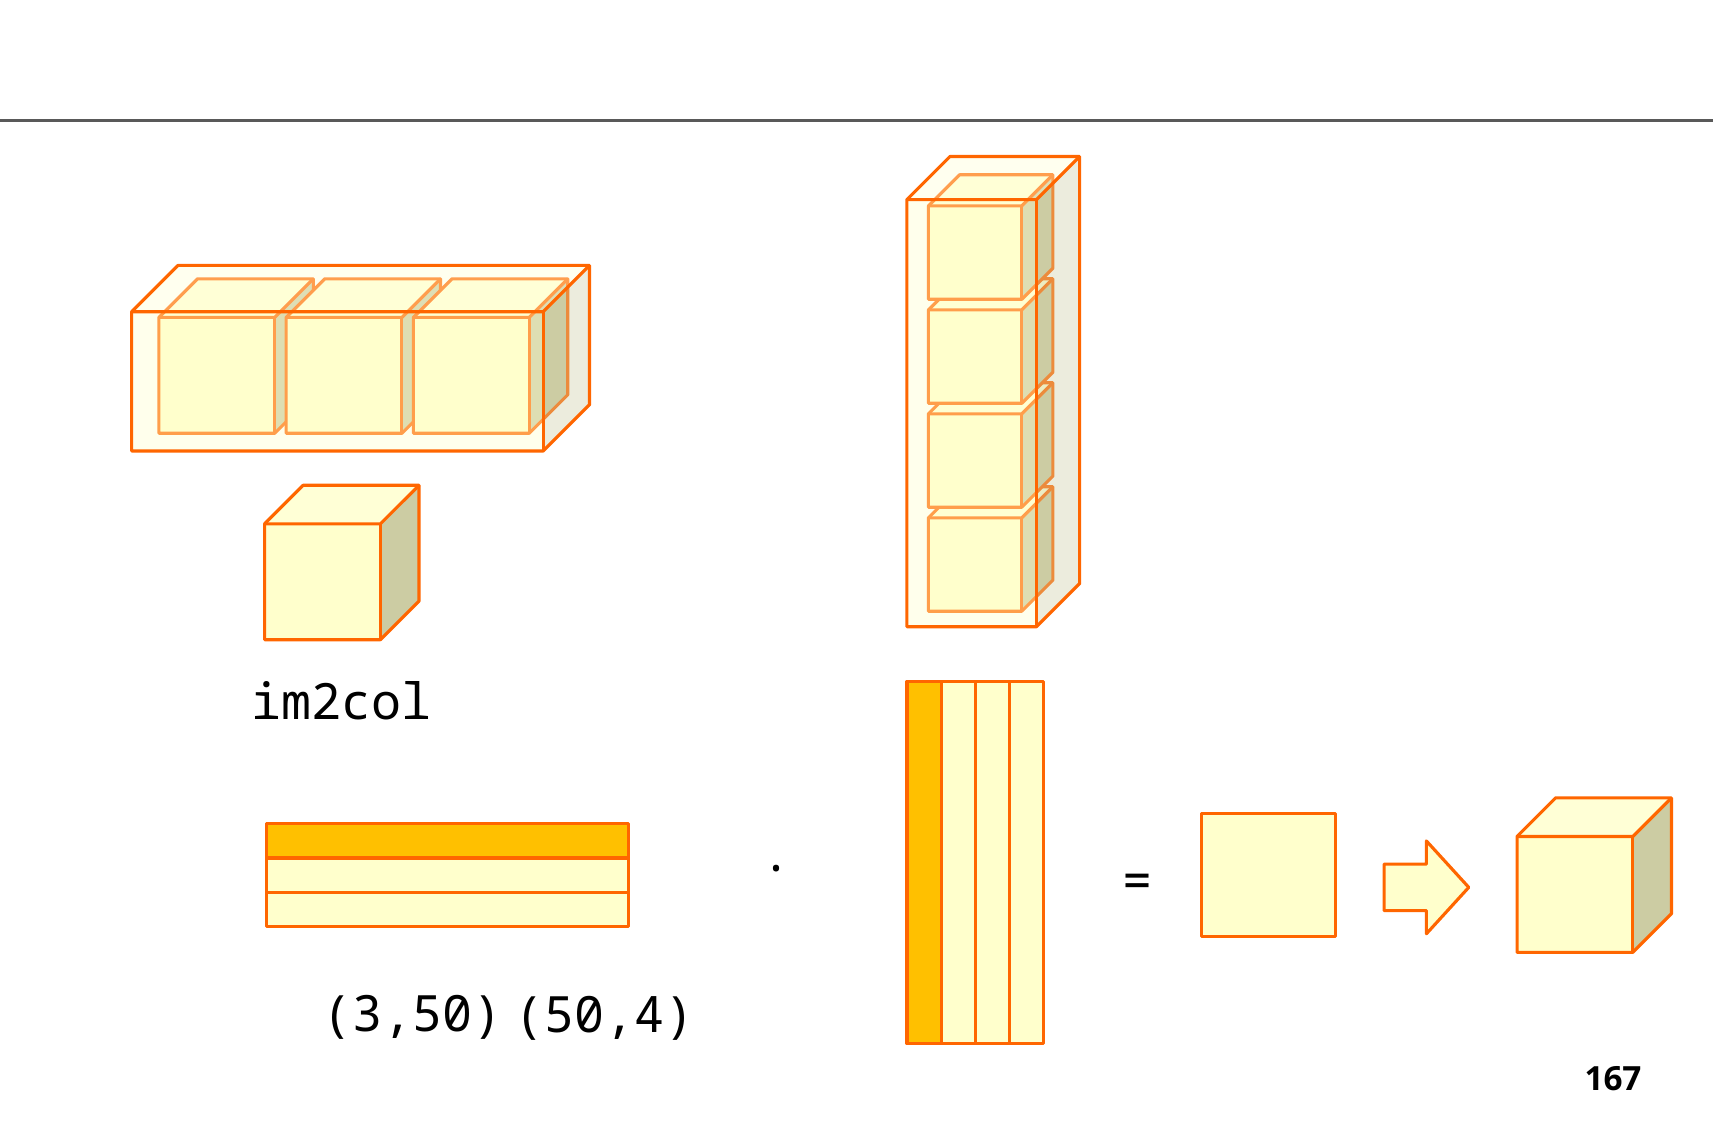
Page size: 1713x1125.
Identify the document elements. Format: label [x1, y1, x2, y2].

text_box [307, 974, 710, 1051]
text_box [904, 154, 1082, 629]
text_box [237, 661, 447, 737]
text_box [1107, 840, 1167, 916]
text_box [264, 822, 631, 928]
text_box [906, 680, 1044, 1044]
text_box [1199, 812, 1338, 939]
text_box [1514, 795, 1674, 955]
text_box [1382, 838, 1471, 936]
text_box [129, 263, 592, 454]
text_box [262, 483, 422, 642]
text_box [746, 813, 806, 889]
